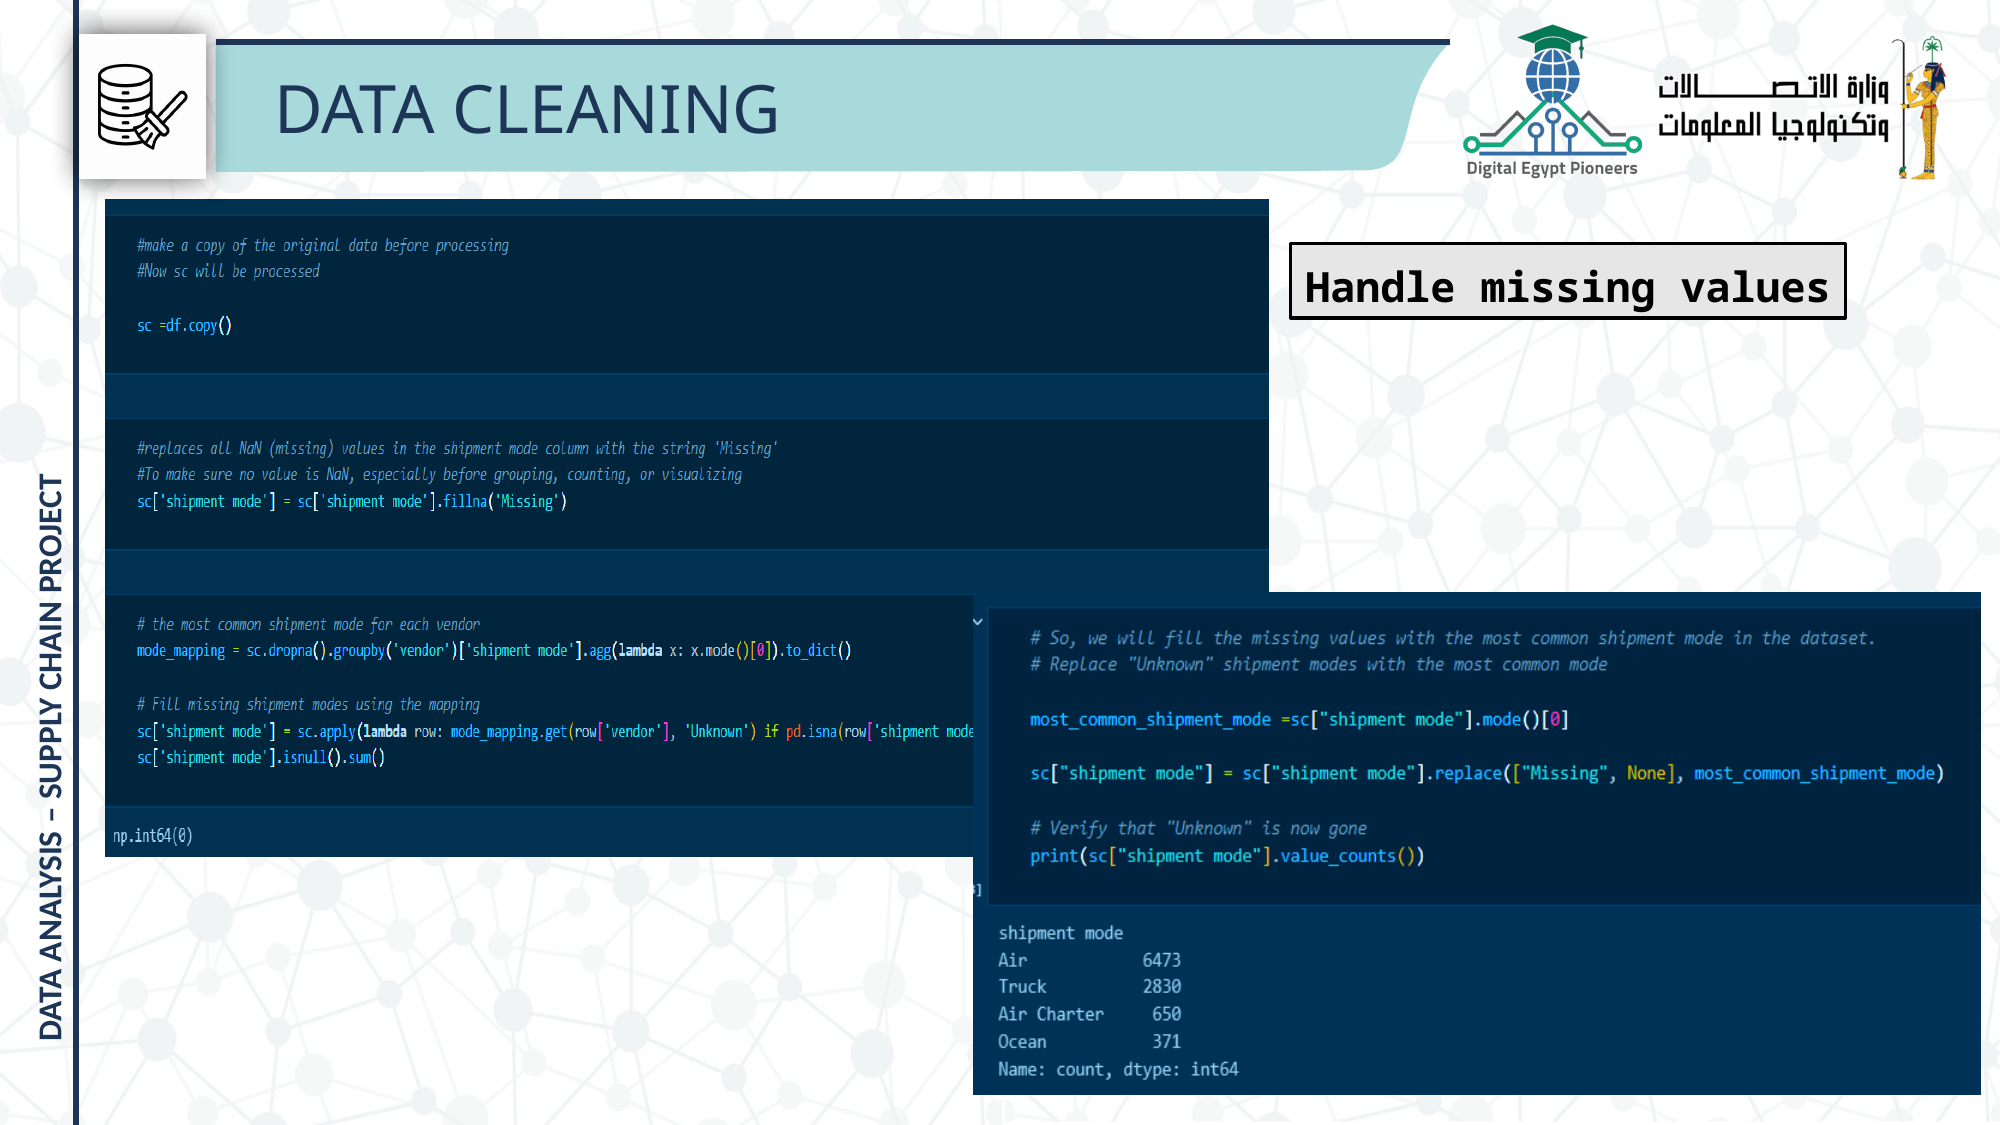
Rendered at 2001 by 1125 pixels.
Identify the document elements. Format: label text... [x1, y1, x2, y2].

text_box DATA CLEANING [259, 59, 888, 155]
picture [105, 199, 1981, 1095]
text_box Handle missing values [1290, 243, 1846, 319]
picture [1463, 20, 1956, 193]
picture [79, 34, 206, 179]
